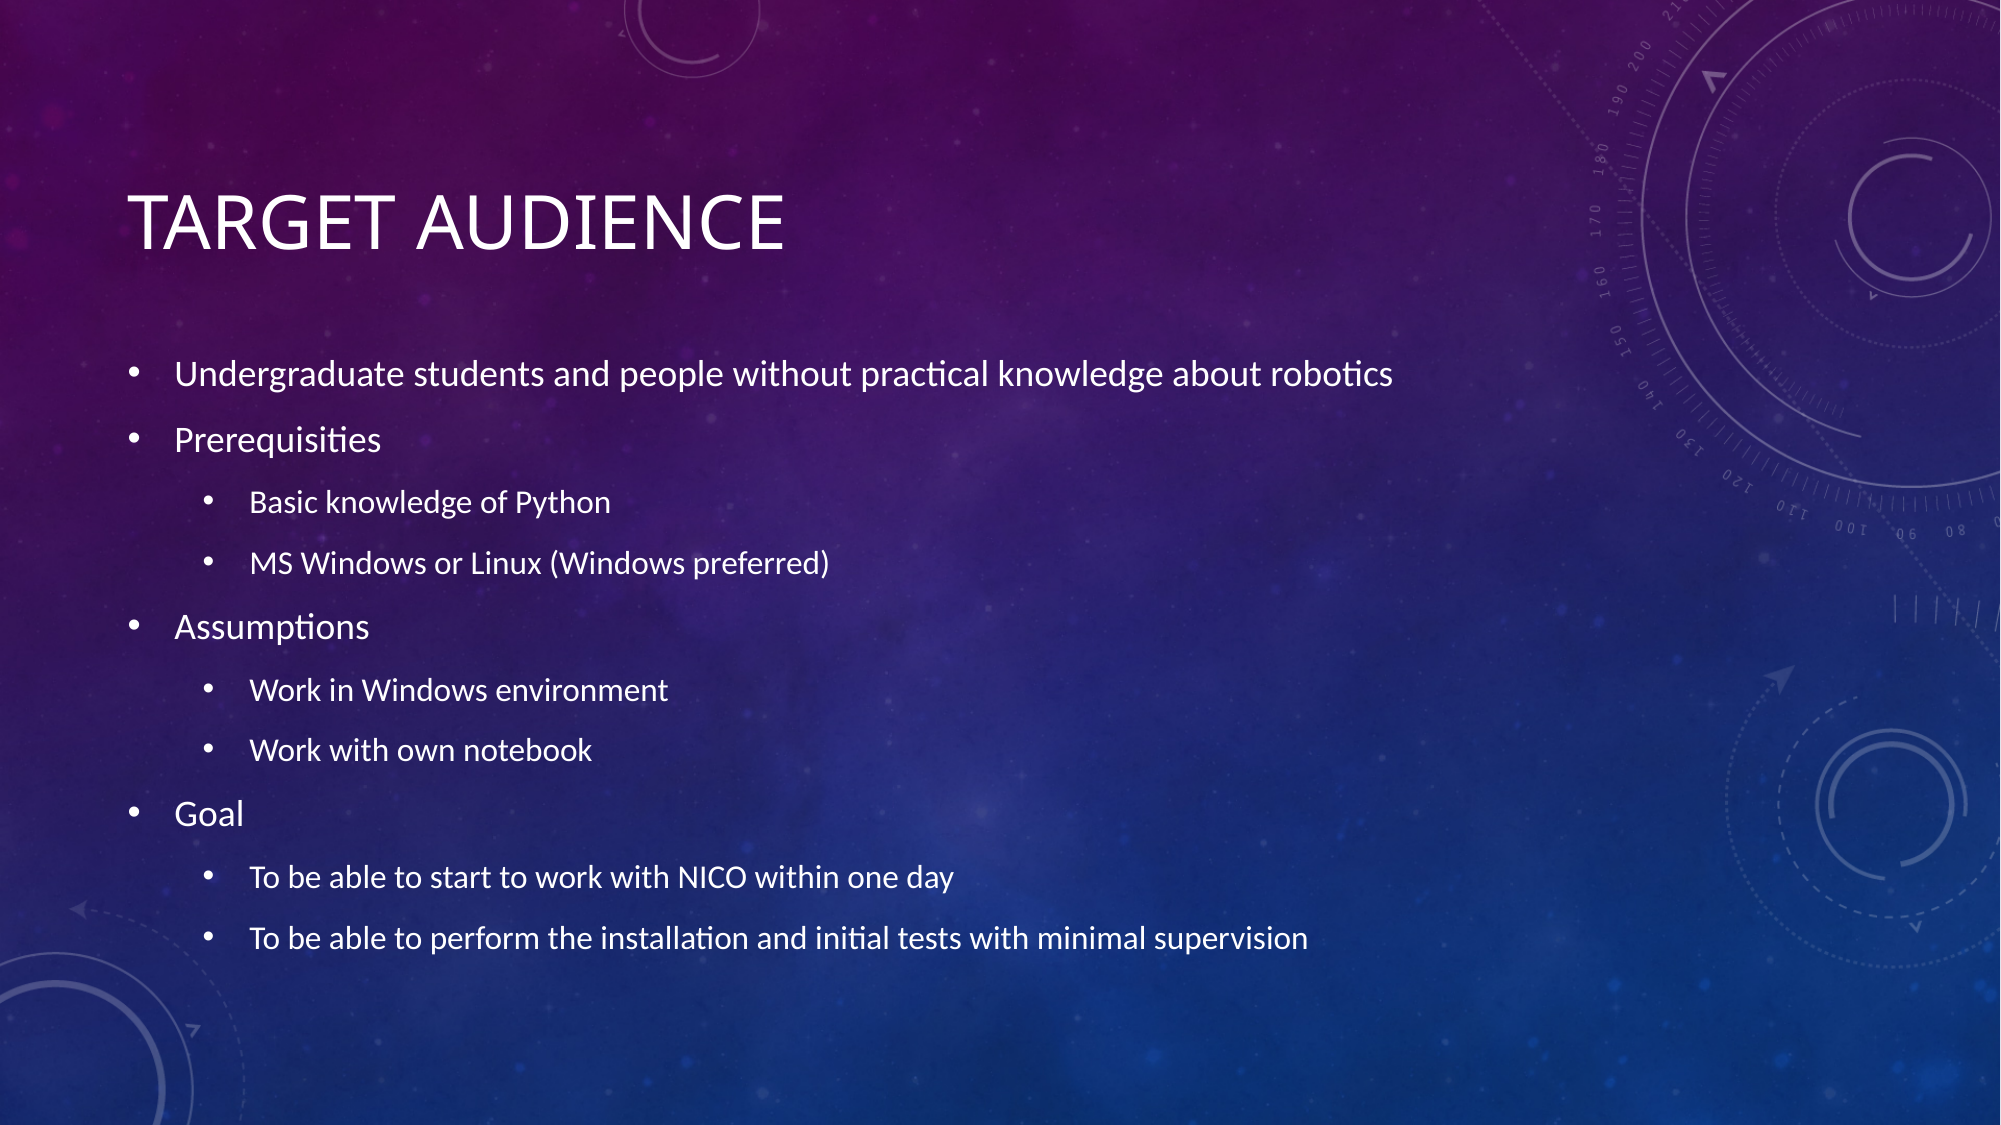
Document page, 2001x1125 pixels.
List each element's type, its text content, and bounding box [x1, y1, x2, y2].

title Target audience [112, 99, 1775, 293]
picture [0, 0, 2001, 1125]
list Undergraduate students and people without practical knowledge about robotics Prerequisities Basic knowledge of Python MS Windows or Linux (Windows preferred) Assumptions Work in Windows environment Work with own notebook Goal To be able to start to work with NICO within one day To be able to perform the installation and initial tests with minimal supervision [112, 293, 1775, 1078]
